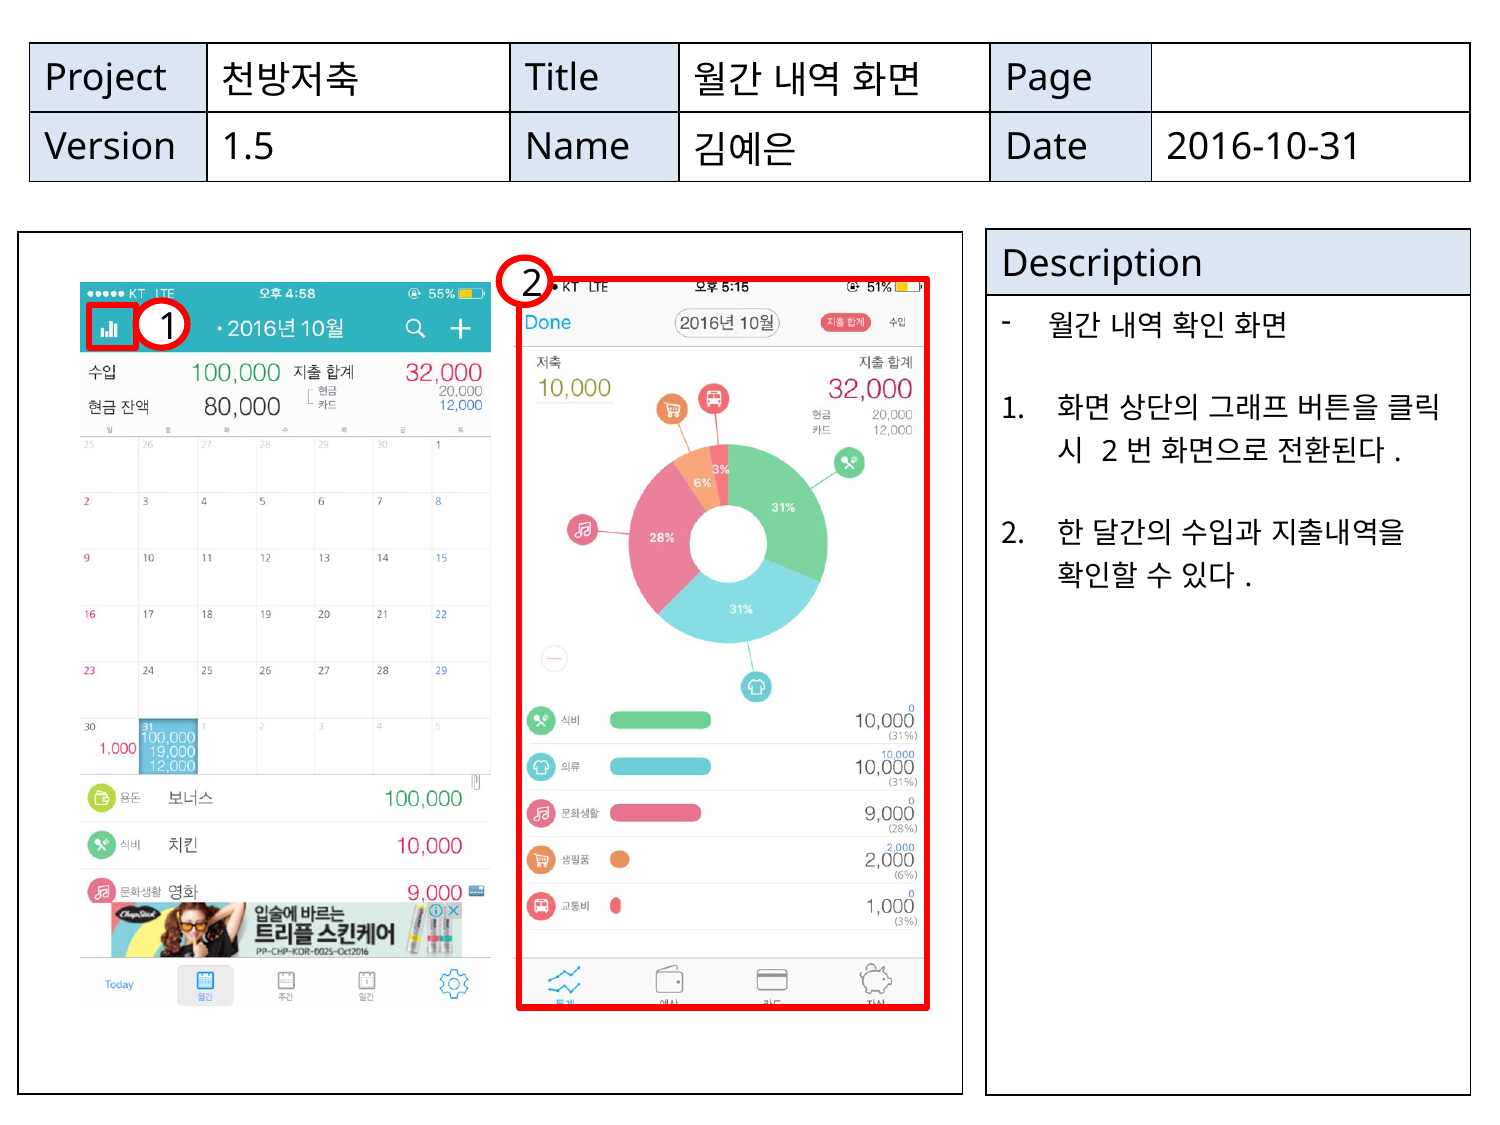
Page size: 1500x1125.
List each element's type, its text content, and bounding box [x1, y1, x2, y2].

table_header 월간 내역 화면 [680, 44, 989, 111]
table_header [19, 233, 962, 1093]
table_cell 2016-10-31 [1152, 113, 1469, 181]
table_header Title [511, 44, 678, 111]
picture [80, 282, 491, 1012]
table_cell 김예은 [680, 113, 989, 181]
table_header [1152, 44, 1469, 111]
table_header 천방저축 [208, 44, 509, 111]
table_cell Version [30, 113, 206, 181]
table_cell 월간 내역 확인 화면 화면 상단의 그래프 버튼을 클릭 시 2번 화면으로 전환된다. 한 달간의 수입과 지출내역을 확인할 수 있다. [987, 296, 1470, 1094]
table_cell Date [991, 113, 1151, 181]
table_header Page [991, 44, 1151, 111]
picture [513, 274, 928, 1012]
table_cell 1.5 [208, 113, 509, 181]
table_header Project [30, 44, 206, 111]
table_cell Name [511, 113, 678, 181]
table_header Description [987, 230, 1470, 294]
text_box 2 [496, 255, 552, 302]
